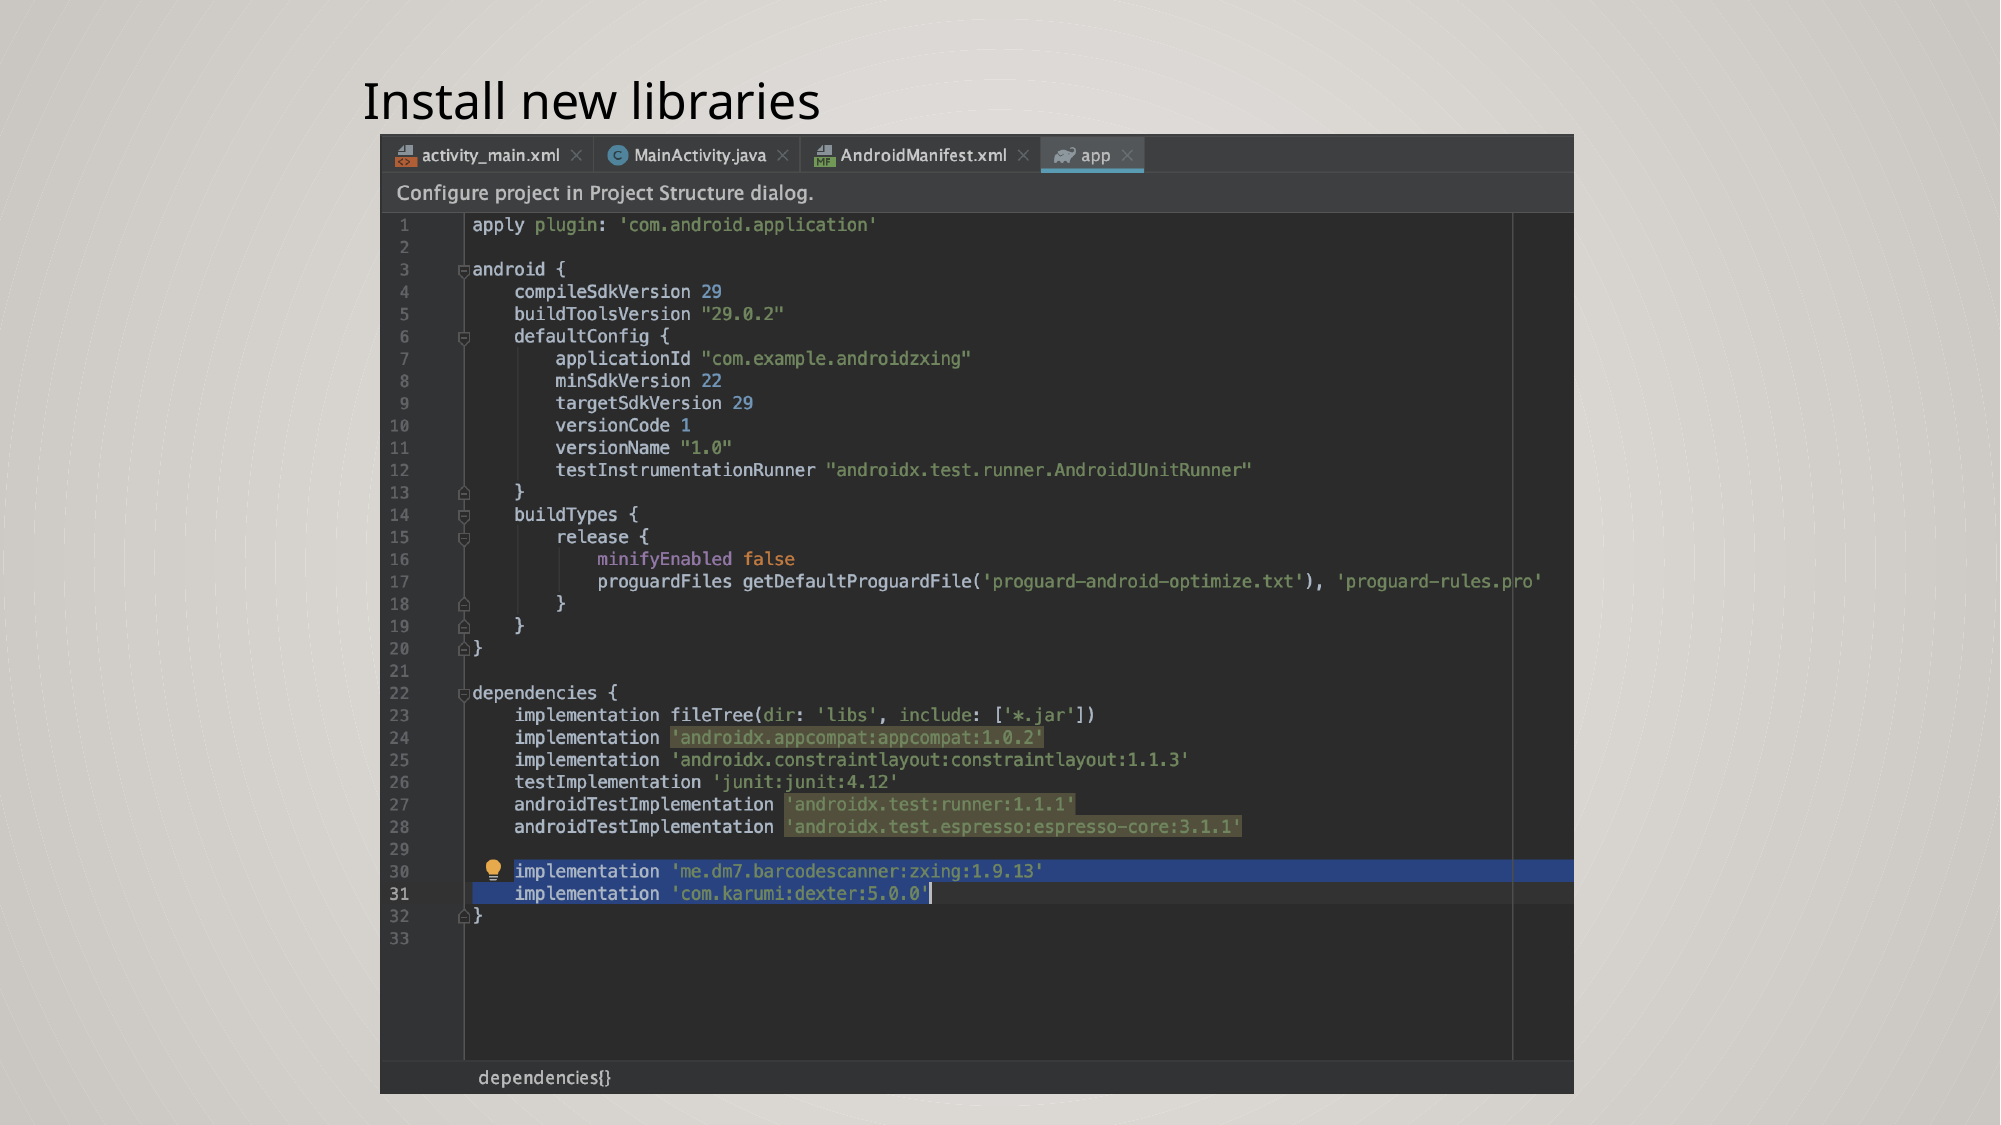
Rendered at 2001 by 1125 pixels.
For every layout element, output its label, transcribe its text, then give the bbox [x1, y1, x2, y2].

picture [379, 133, 1574, 1094]
text_box Install new libraries [348, 61, 836, 137]
